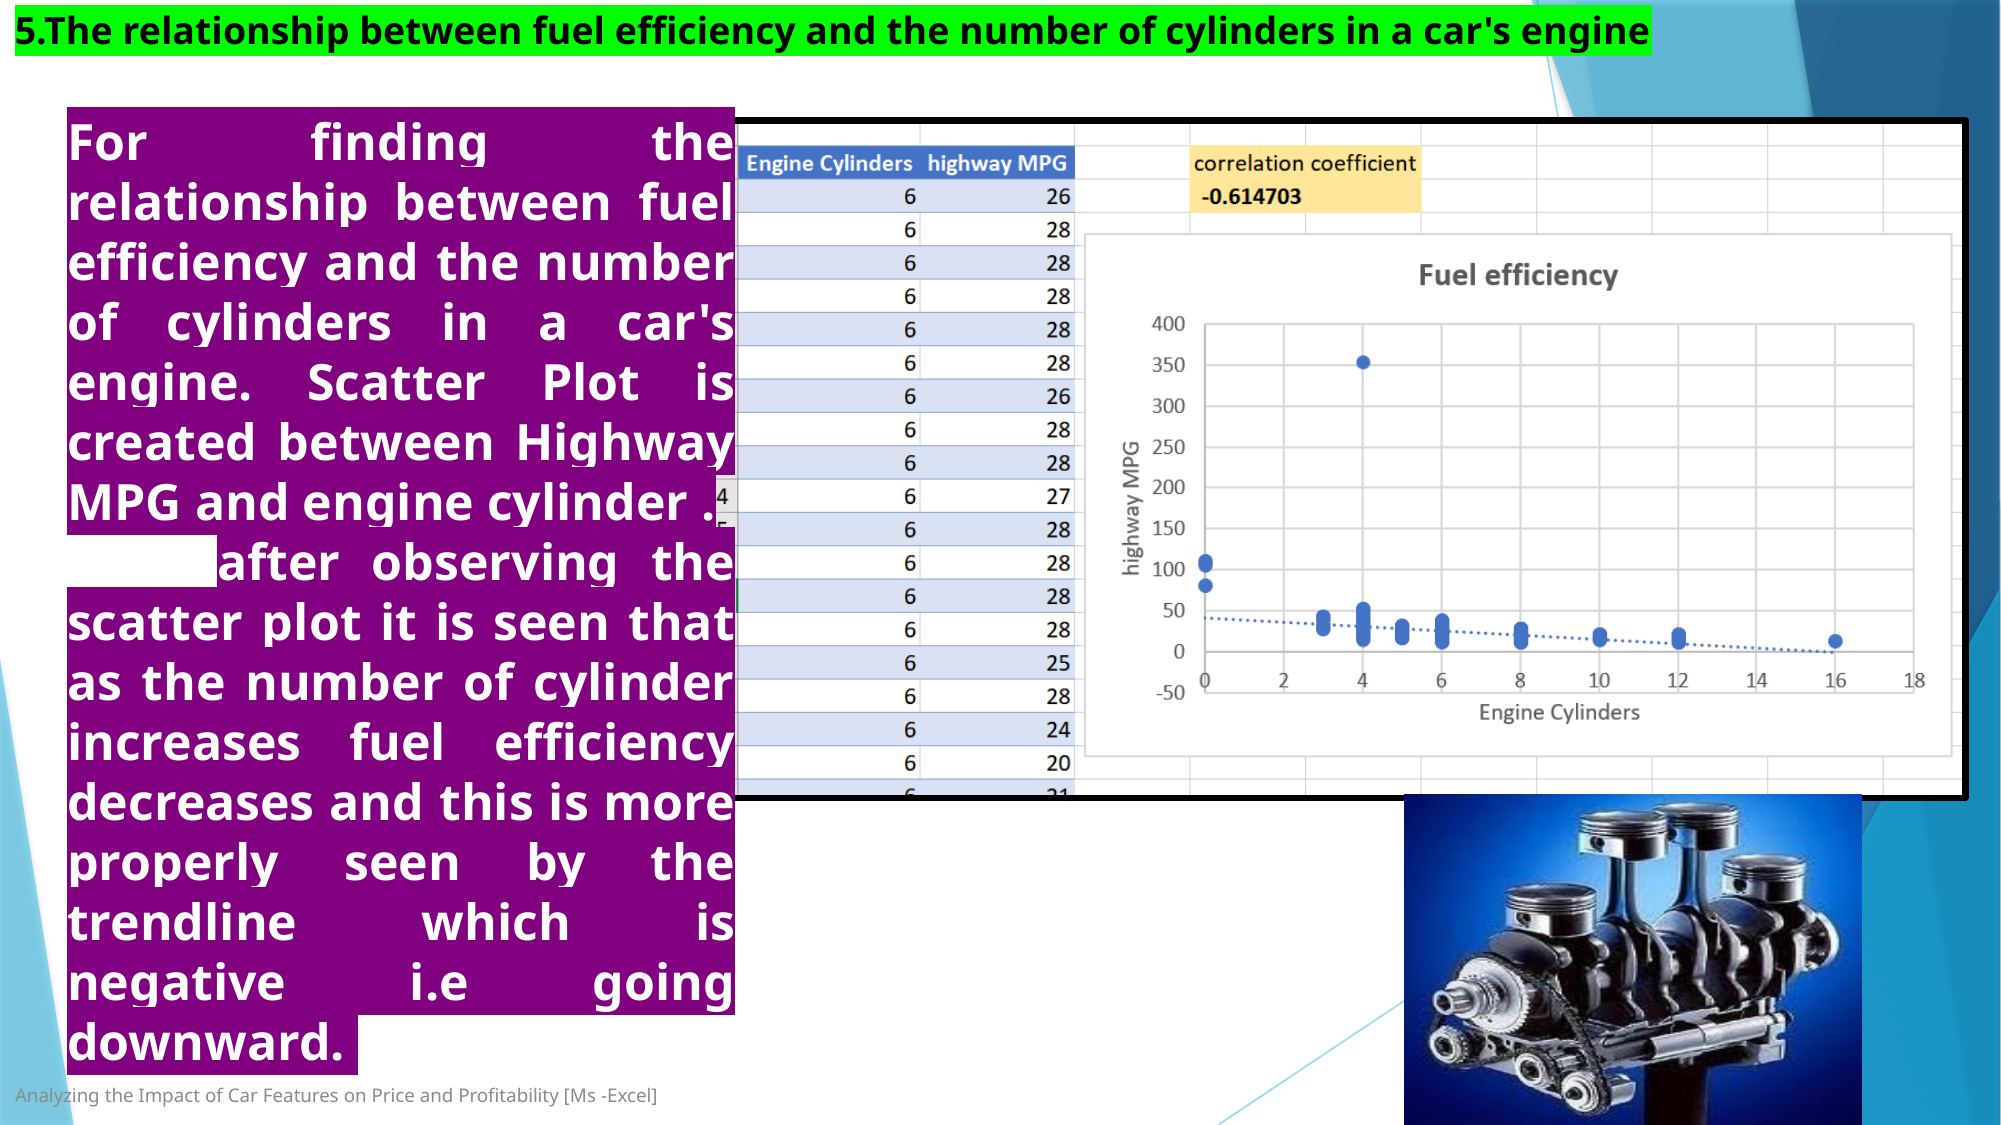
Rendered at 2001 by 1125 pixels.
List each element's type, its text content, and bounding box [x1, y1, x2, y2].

footer Analyzing the Impact of Car Features on Price and Profitability [Ms -Excel] [0, 1065, 1033, 1125]
picture [693, 123, 1963, 1125]
text_box For finding the relationship between fuel efficiency and the number of cylinders in a car's engine. Scatter Plot is created between Highway MPG and engine cylinder . after observing the scatter plot it is seen that as the number of cylinder increases fuel efficiency decreases and this is more properly seen by the trendline which is negative i.e going downward. [52, 102, 750, 1078]
text_box 5.The relationship between fuel efficiency and the number of cylinders in a car's engine [0, 0, 1689, 60]
